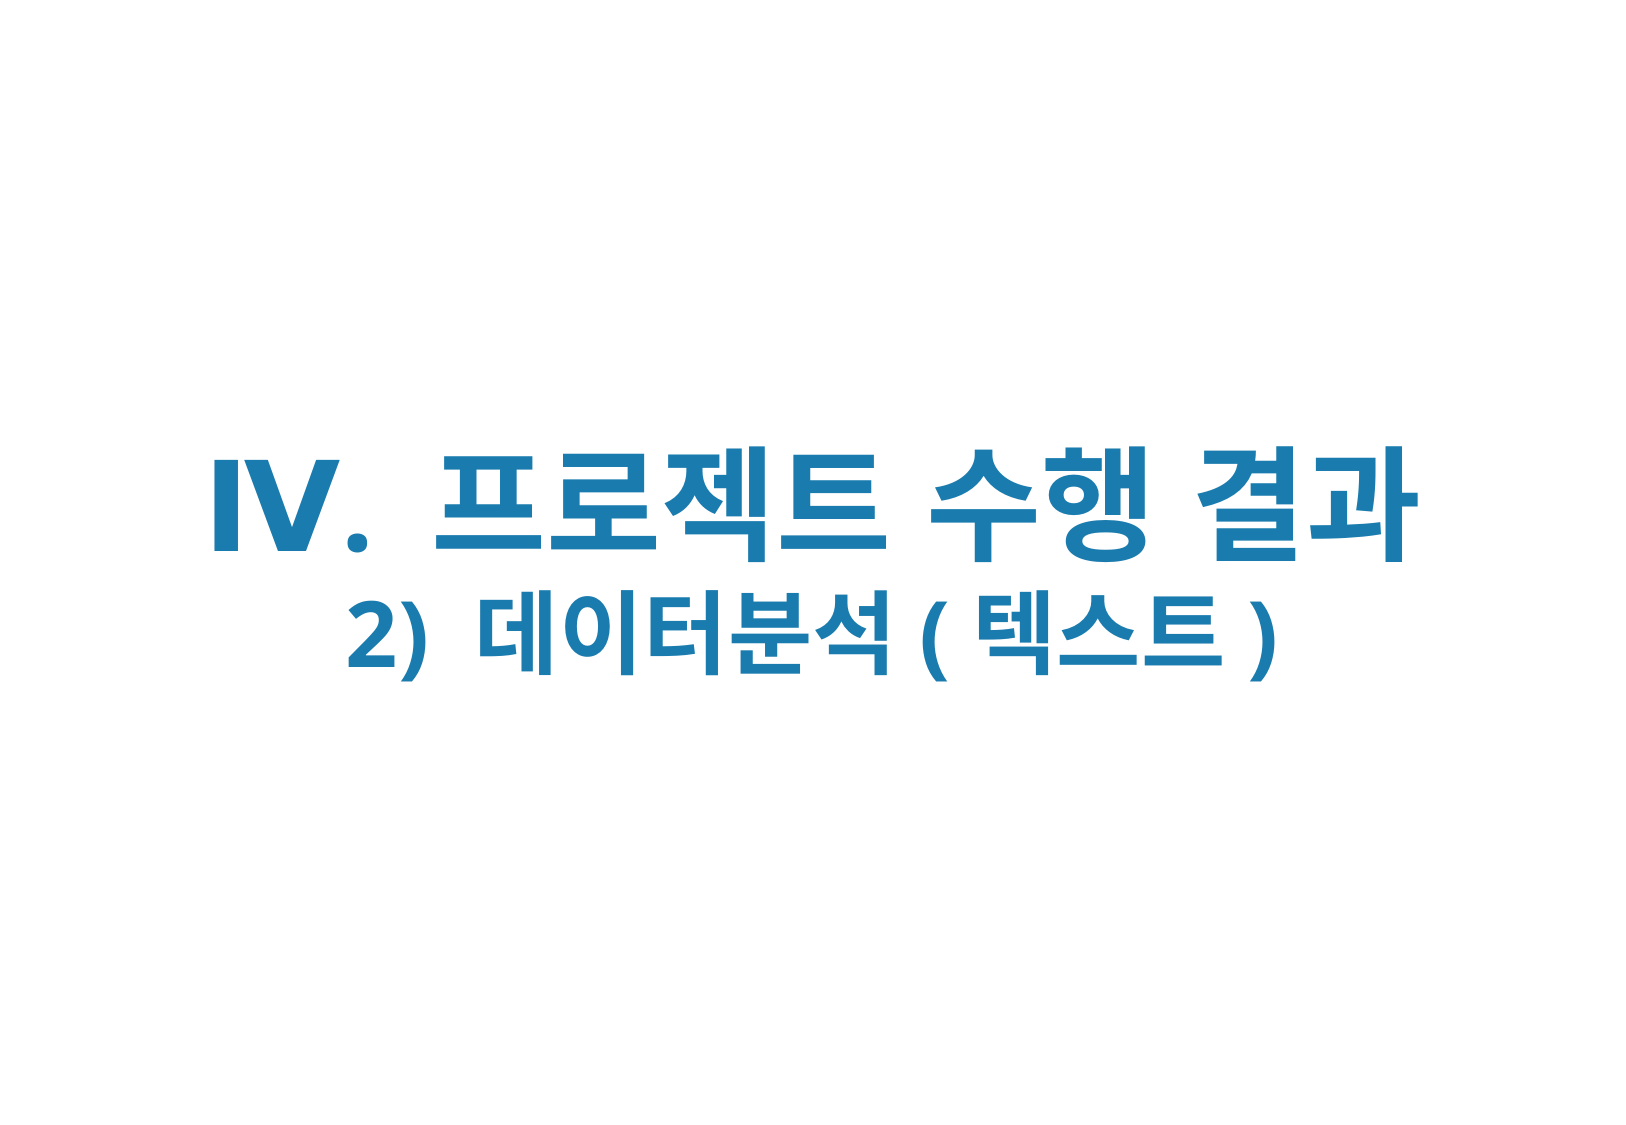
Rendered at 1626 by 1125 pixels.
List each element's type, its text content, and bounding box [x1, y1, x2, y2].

text_box Ⅳ. 프로젝트 수행 결과 2) 데이터분석(텍스트) [34, 418, 1591, 694]
